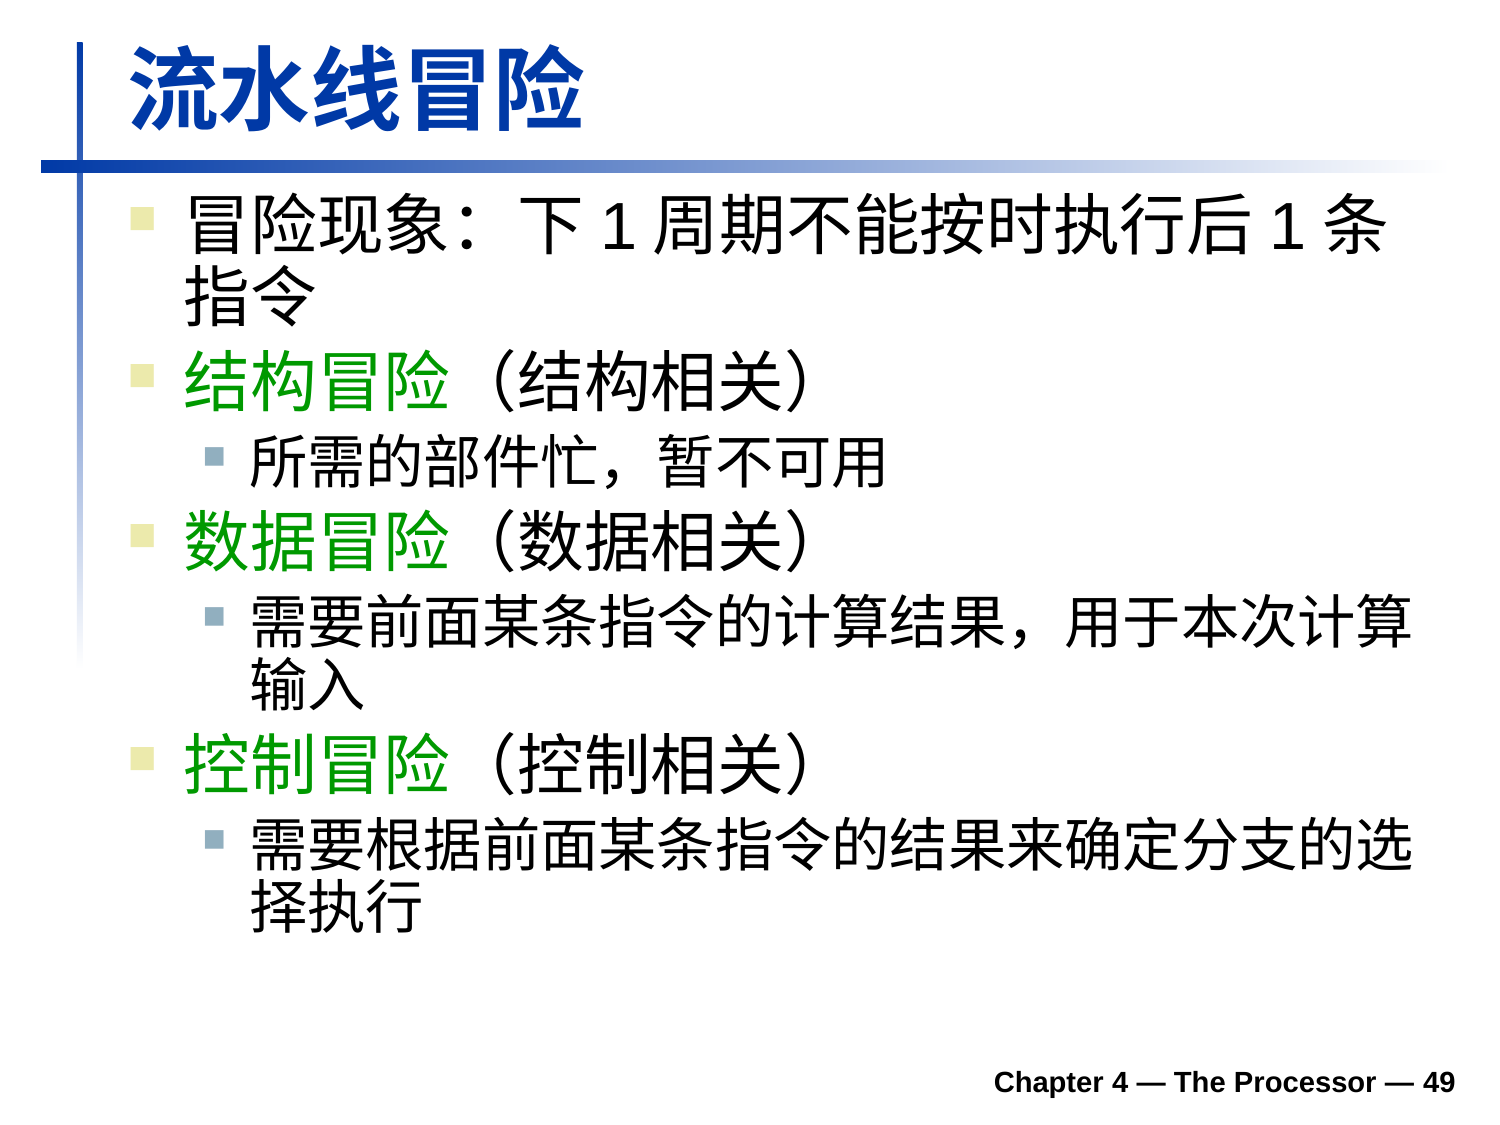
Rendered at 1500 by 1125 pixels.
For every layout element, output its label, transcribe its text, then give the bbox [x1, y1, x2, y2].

list 冒险现象：下1周期不能按时执行后1条指令 结构冒险（结构相关） 所需的部件忙，暂不可用 数据冒险（数据相关） 需要前面某条指令的计算结果，用于本次计算输入 控制冒险（控制相关） 需要根据前面某条指令的结果来确定分支的选择执行 [112, 184, 1469, 1024]
footer Chapter 4 — The Processor — [277, 1046, 1471, 1106]
title 流水线冒险 [112, 23, 1468, 149]
